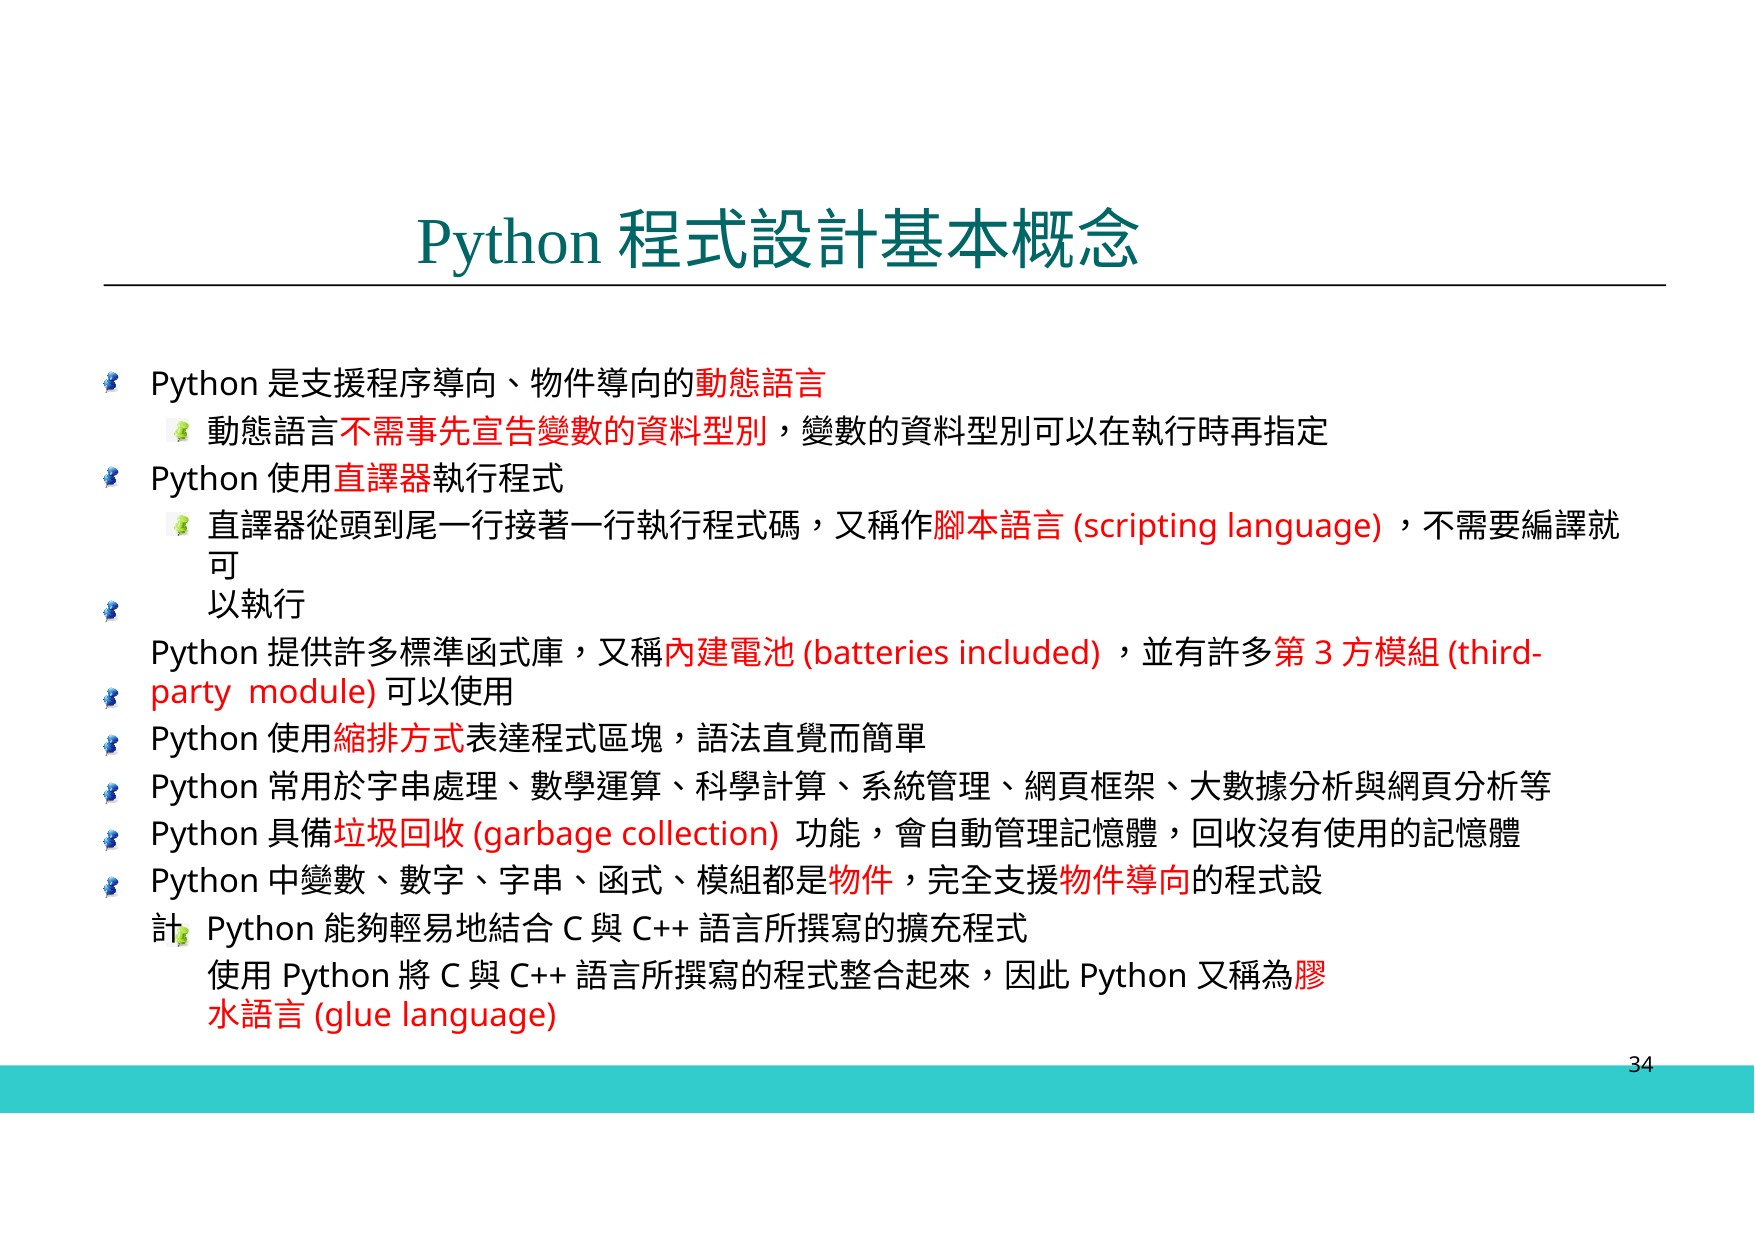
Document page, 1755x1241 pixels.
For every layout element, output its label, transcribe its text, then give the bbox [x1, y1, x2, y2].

picture [166, 923, 189, 947]
title Python程式設計基本概念 [414, 196, 1340, 353]
picture [100, 875, 123, 900]
text_box Python是支援程序導向、物件導向的動態語言 動態語言不需事先宣告變數的資料型別，變數的資料型別可以在執行時再指定 Python使用直譯器執行程式 直譯器從頭到尾一行接著一行執行程式碼，又稱作腳本語言(scripting language)，不需要編譯就可 以執行 Python提供許多標準函式庫，又稱內建電池(batteries included)，並有許多第3方模組(third-party module)可以使用 Python使用縮排方式表達程式區塊，語法直覺而簡單 Python常用於字串處理、數學運算、科學計算、系統管理、網頁框架、大數據分析與網頁分析等 Python具備垃圾回收(garbage collection) 功能，會自動管理記憶體，回收沒有使用的記憶體 Python中變數、數字、字串、函式、模組都是物件，完全支援物件導向的程式設計 Python能夠輕易地結合C與C++語言所撰寫的擴充程式 使用Python將C與C++語言所撰寫的程式整合起來，因此Python又稱為膠水語言(glue language) [148, 353, 1637, 1034]
picture [100, 780, 123, 805]
picture [100, 599, 123, 623]
picture [166, 512, 189, 537]
picture [100, 828, 123, 852]
picture [100, 465, 123, 489]
picture [100, 370, 123, 394]
picture [100, 686, 123, 710]
picture [100, 733, 123, 758]
text_box 34 [1623, 1054, 1659, 1081]
picture [166, 417, 189, 442]
